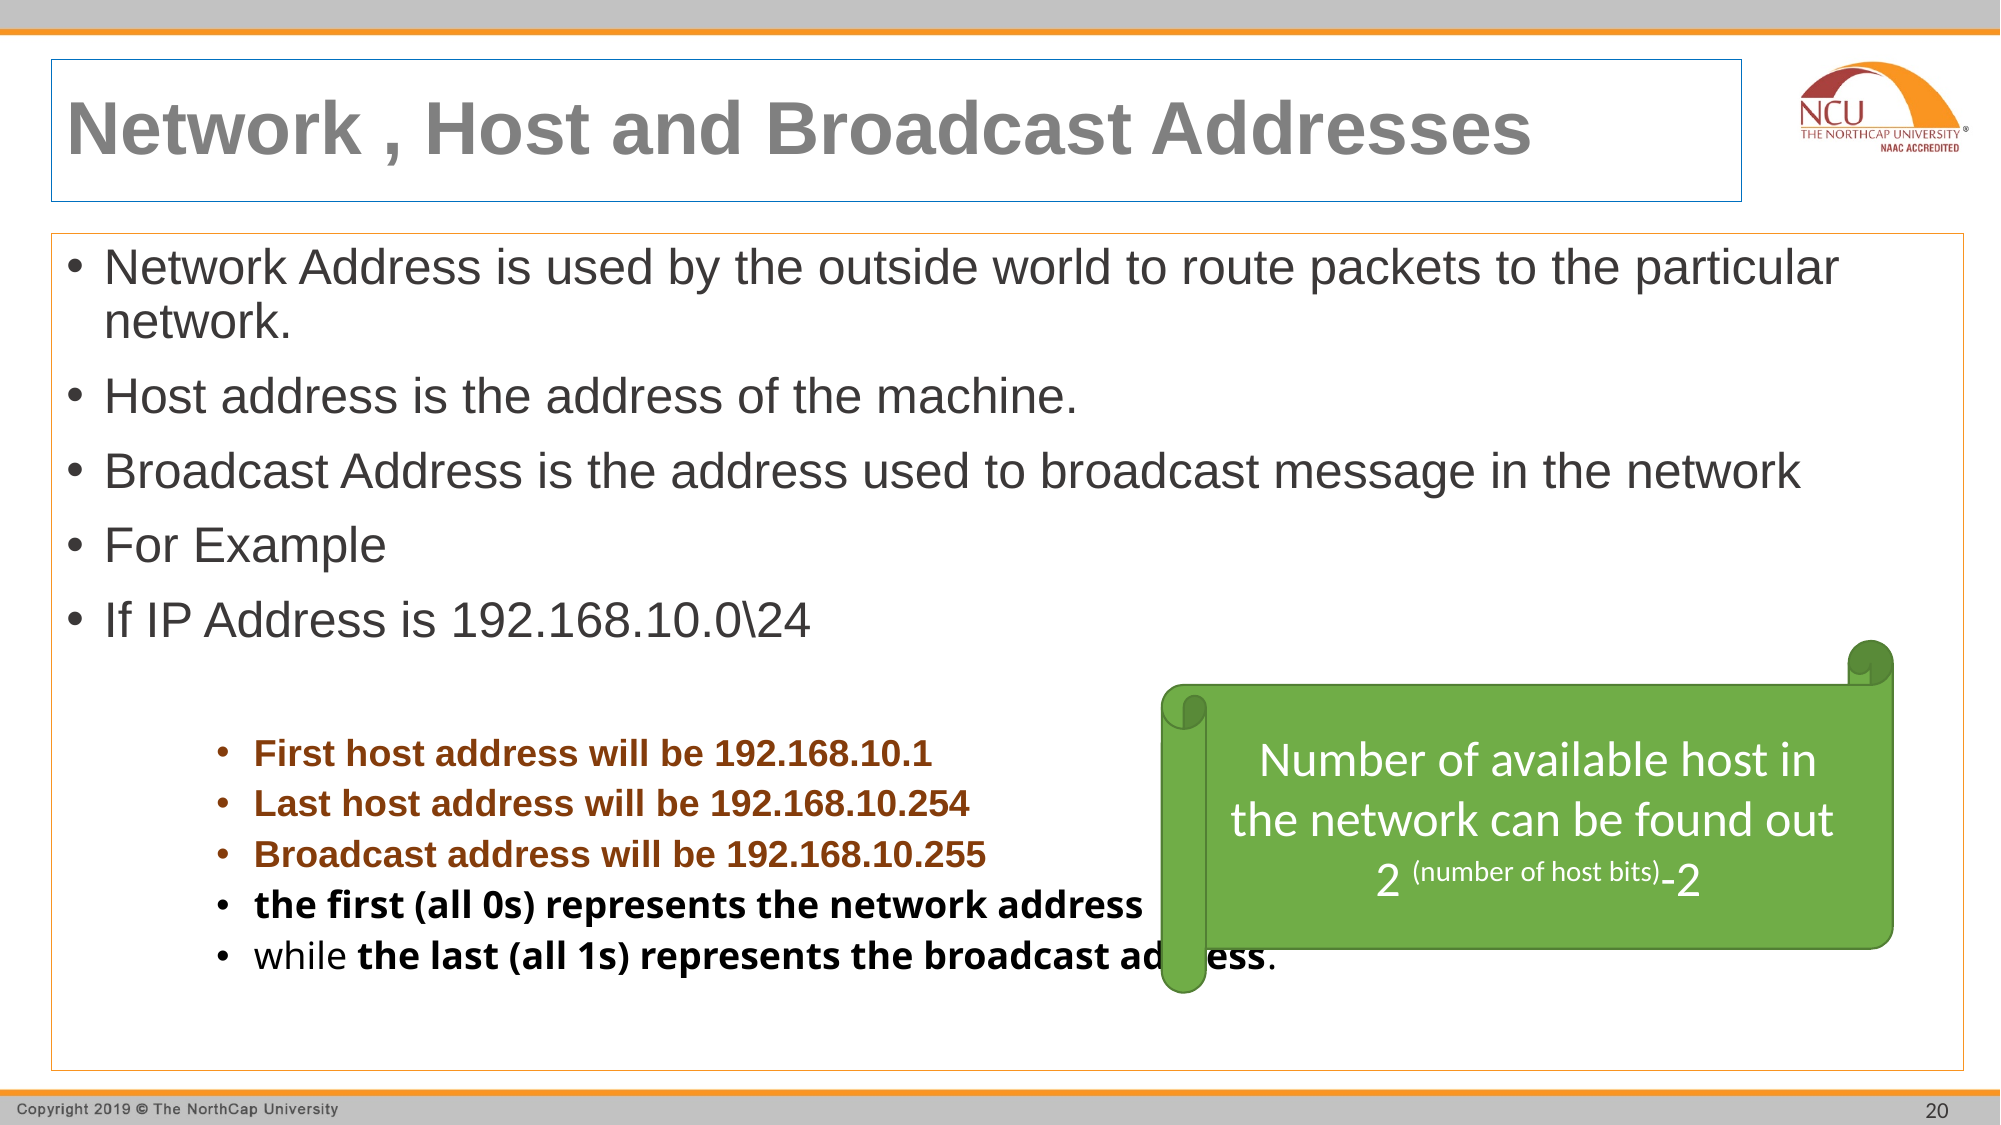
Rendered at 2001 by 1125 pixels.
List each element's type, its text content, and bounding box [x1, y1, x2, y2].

slide_number 20 [1791, 1094, 1964, 1125]
picture [0, 0, 2000, 1125]
list Network Address is used by the outside world to route packets to the particular network. Host address is the address of the machine. Broadcast Address is the address used to broadcast message in the network For Example If IP Address is 192.168.10.0\24 First host address will be 192.168.10.1 Last host address will be 192.168.10.254 Broadcast address will be 192.168.10.255 the first (all 0s) represents the network address while the last (all 1s) represents the broadcast address. [51, 233, 1964, 1071]
title Network , Host and Broadcast Addresses [51, 59, 1742, 202]
text_box Number of available host in the network can be found out 2 (number of host bits)-2 [1160, 639, 1894, 994]
